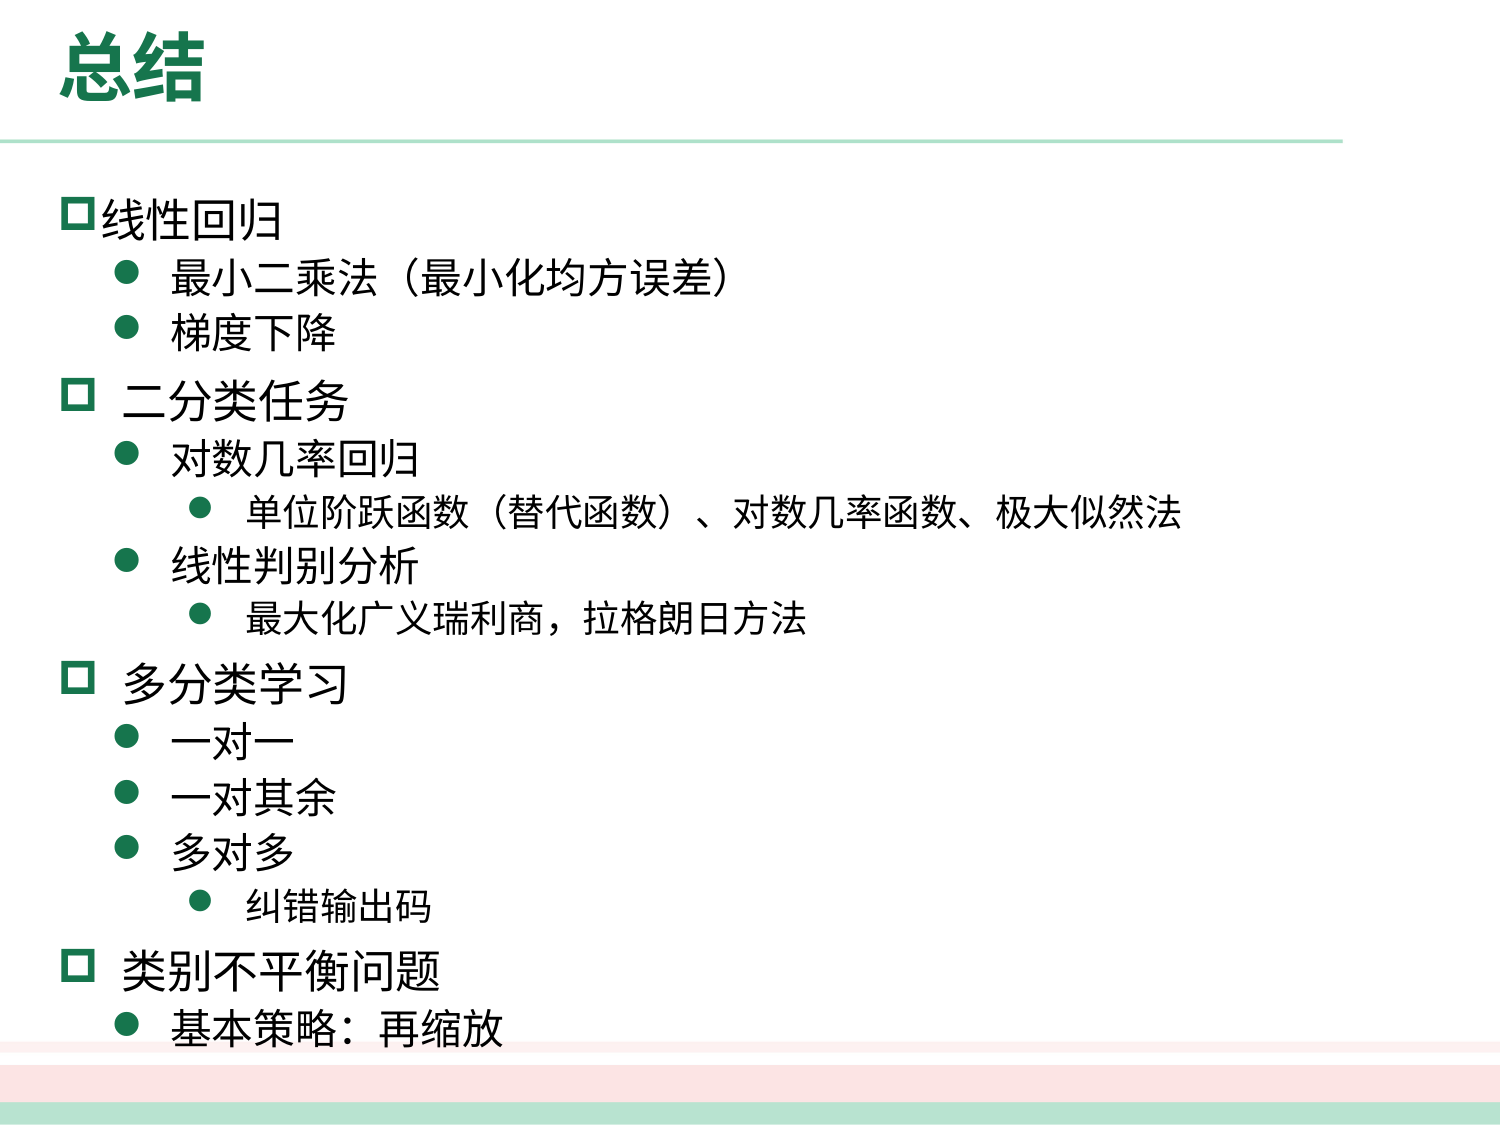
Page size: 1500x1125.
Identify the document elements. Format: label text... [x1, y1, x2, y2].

list 线性回归 最小二乘法（最小化均方误差） 梯度下降 二分类任务 对数几率回归 单位阶跃函数（替代函数）、对数几率函数、极大似然法 线性判别分析 最大化广义瑞利商，拉格朗日方法 多分类学习 一对一 一对其余 多对多 纠错输出码 类别不平衡问题 基本策略：再缩放 [42, 190, 1457, 1075]
picture [0, 0, 1500, 1125]
title 总结 [42, 7, 1337, 135]
